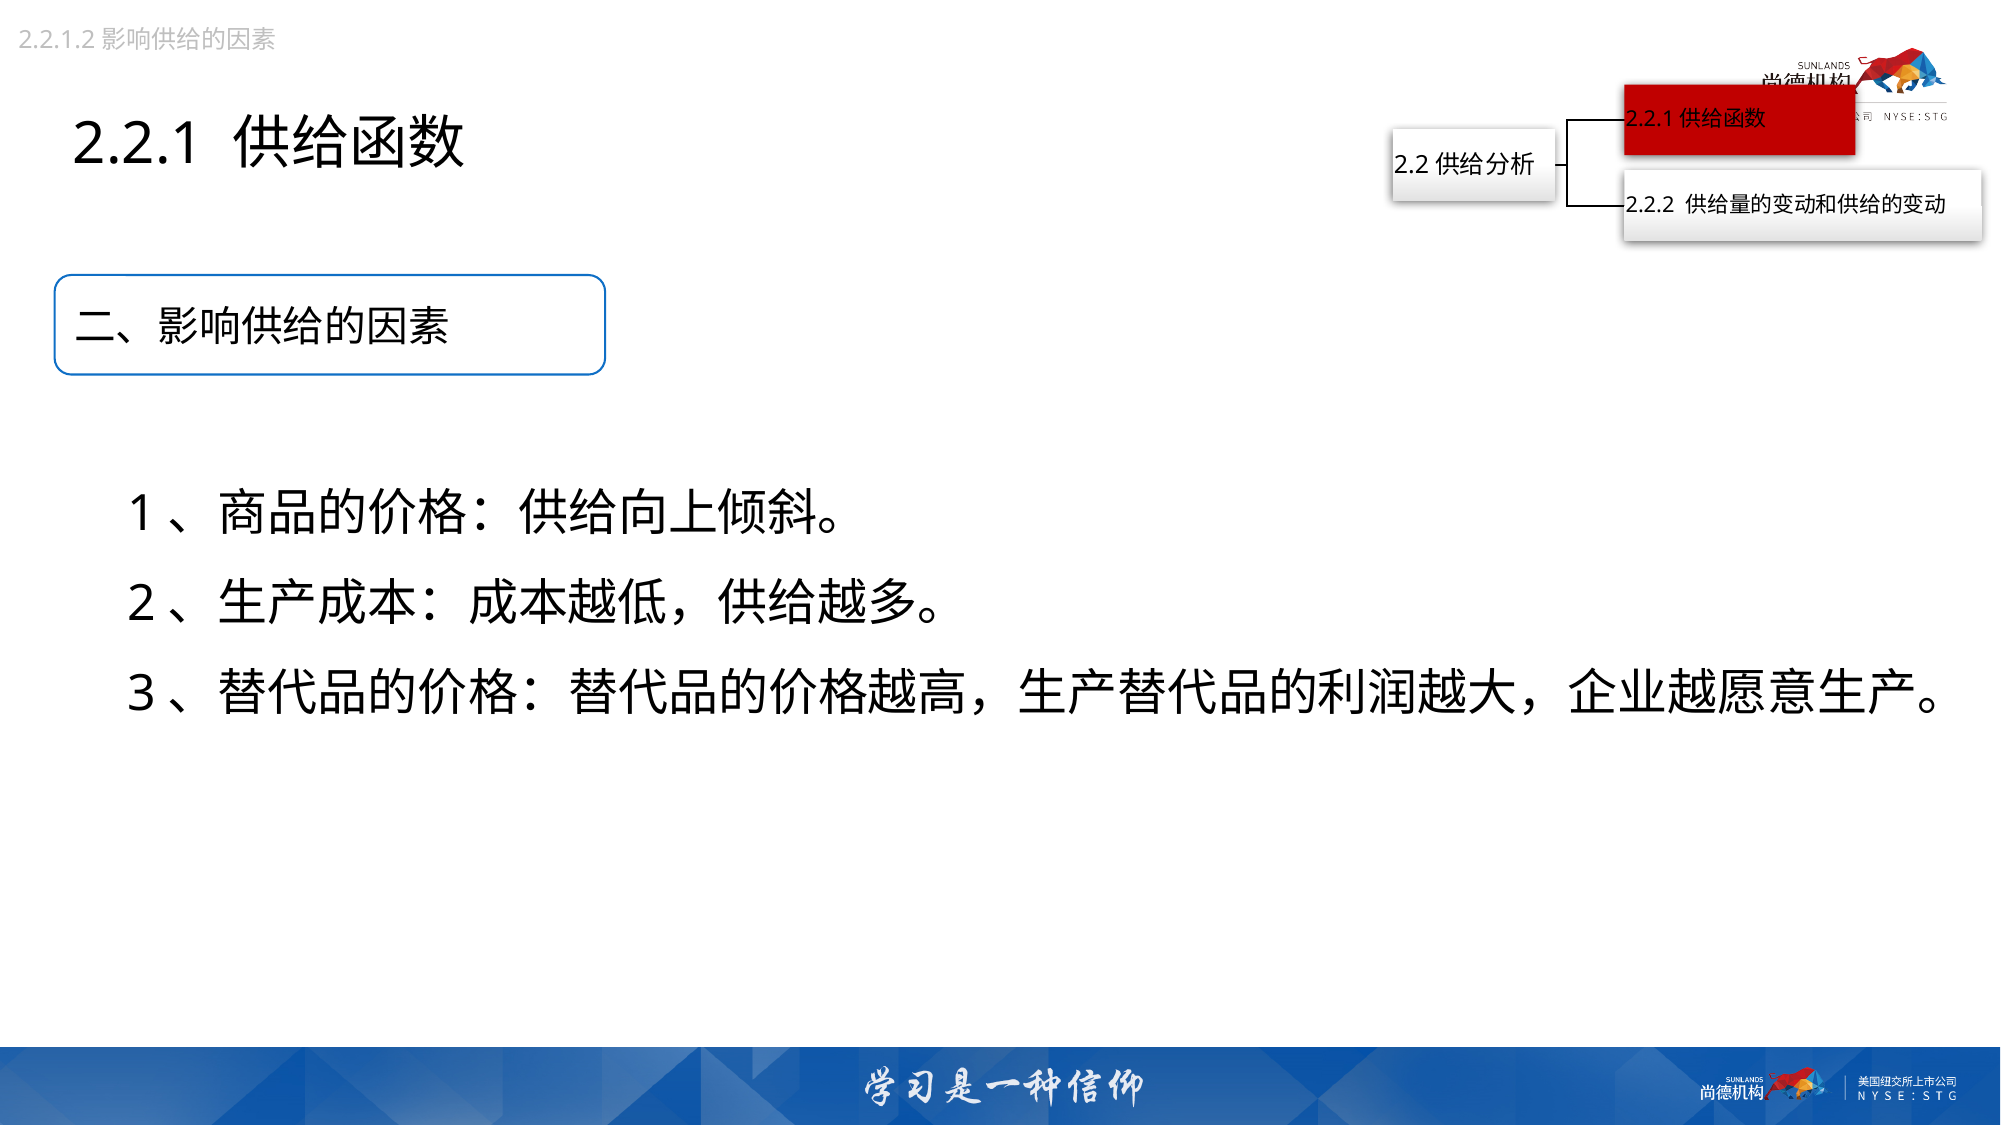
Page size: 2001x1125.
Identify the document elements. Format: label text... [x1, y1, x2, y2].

text_box 二、影响供给的因素 [53, 273, 607, 376]
picture [0, 1047, 2001, 1125]
text_box 2.2.1 供给函数 [54, 95, 1313, 184]
text_box 2.2.1.2影响供给的因素 [3, 16, 292, 61]
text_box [1313, 0, 2000, 348]
text_box 1、商品的价格：供给向上倾斜。 2、生产成本：成本越低，供给越多。 3、替代品的价格：替代品的价格越高，生产替代品的利润越大，企业越愿意生产。 [112, 442, 1953, 728]
